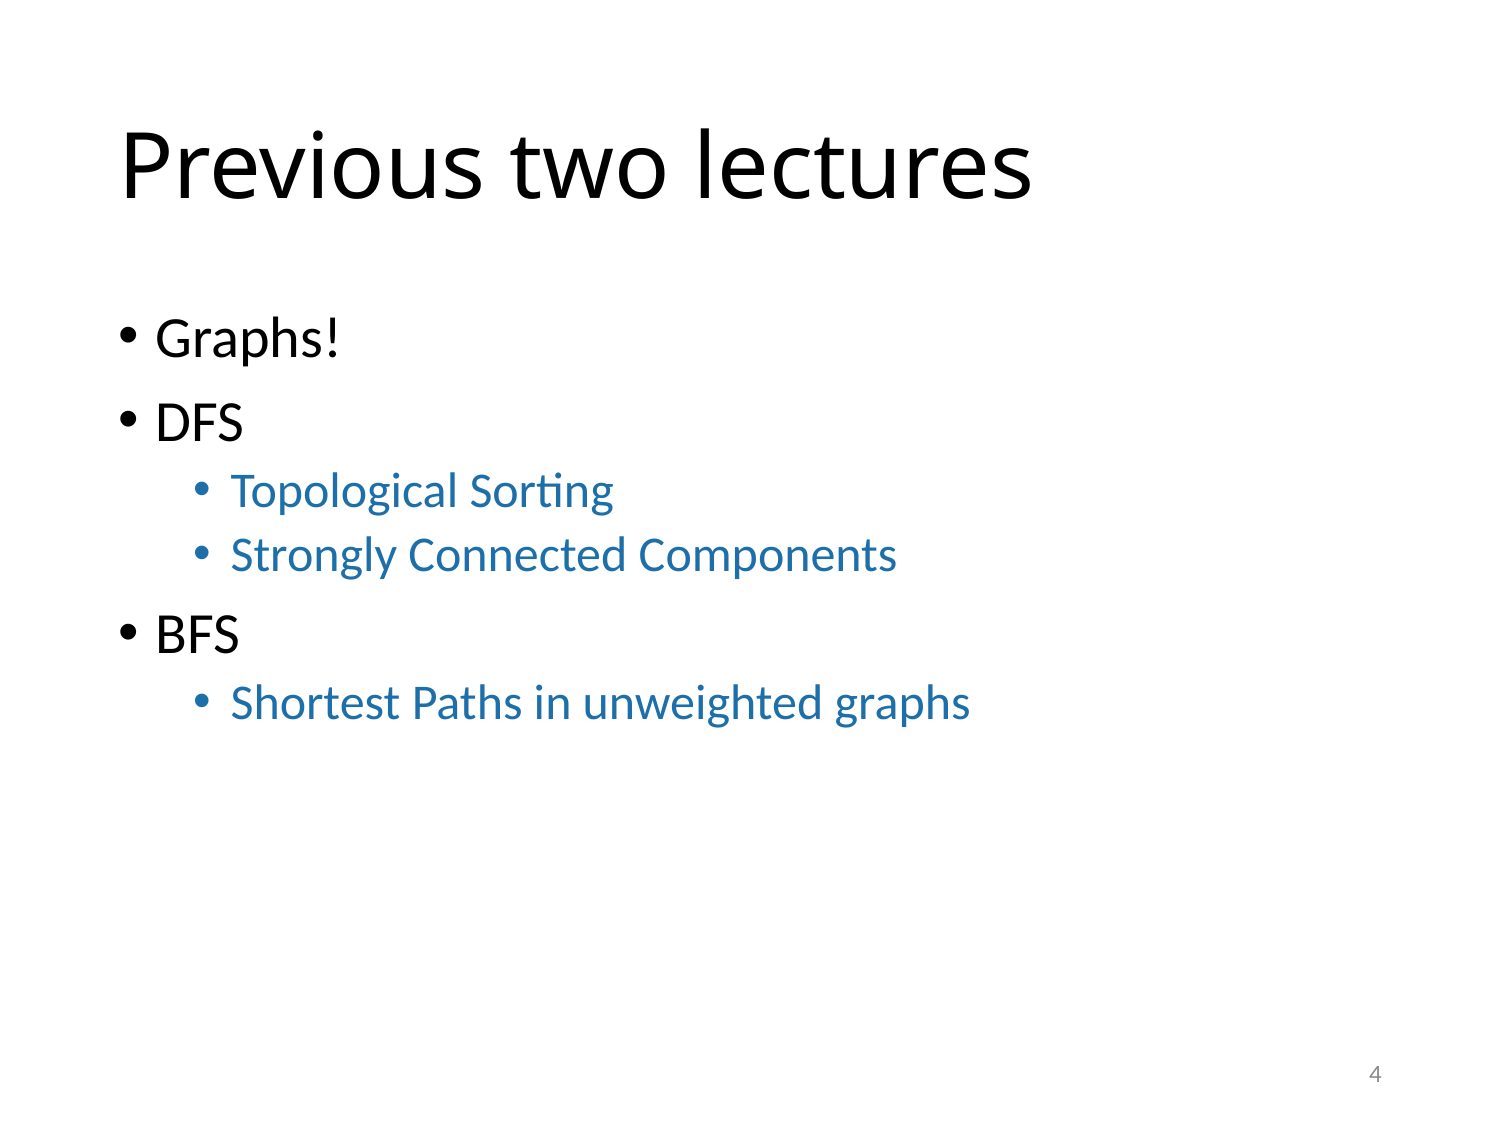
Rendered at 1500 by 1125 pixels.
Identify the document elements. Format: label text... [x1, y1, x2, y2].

slide_number 4 [1059, 1042, 1397, 1103]
title Previous two lectures [103, 59, 1397, 278]
list Graphs! DFS Topological Sorting Strongly Connected Components BFS Shortest Paths in unweighted graphs [103, 299, 1397, 1014]
